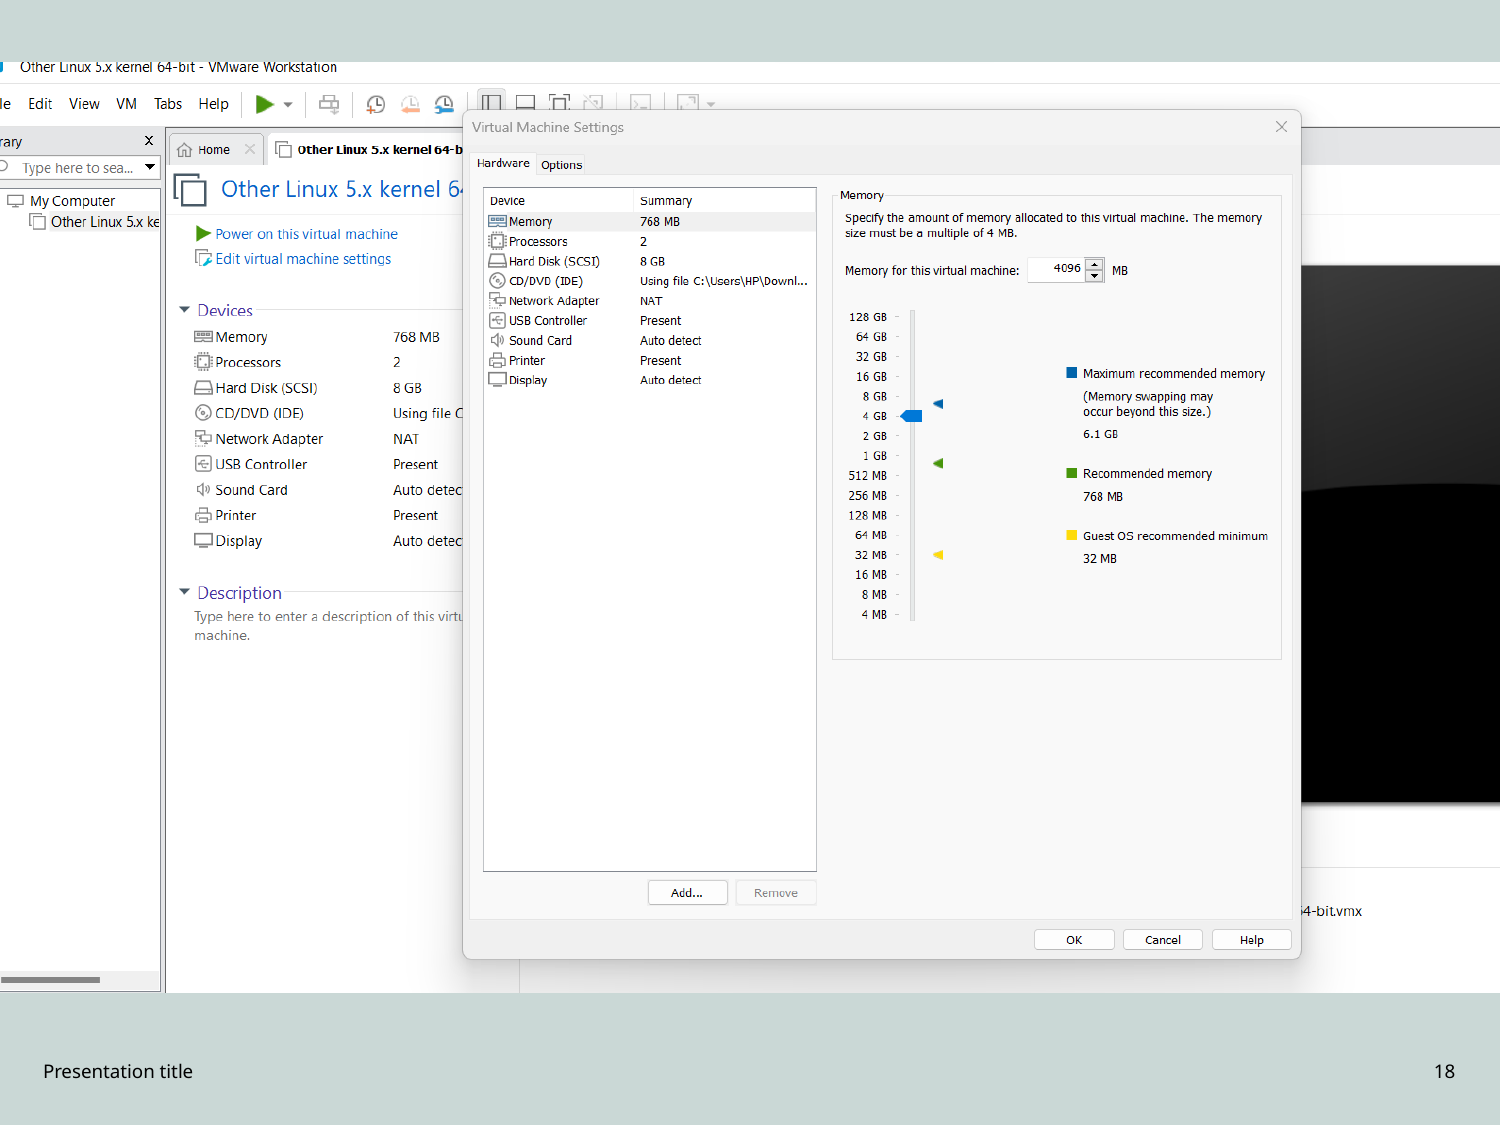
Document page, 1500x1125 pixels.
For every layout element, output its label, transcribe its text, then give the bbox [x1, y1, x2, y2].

picture [0, 62, 1500, 993]
slide_number 18 [1132, 1042, 1471, 1103]
footer Presentation title [28, 1042, 535, 1103]
